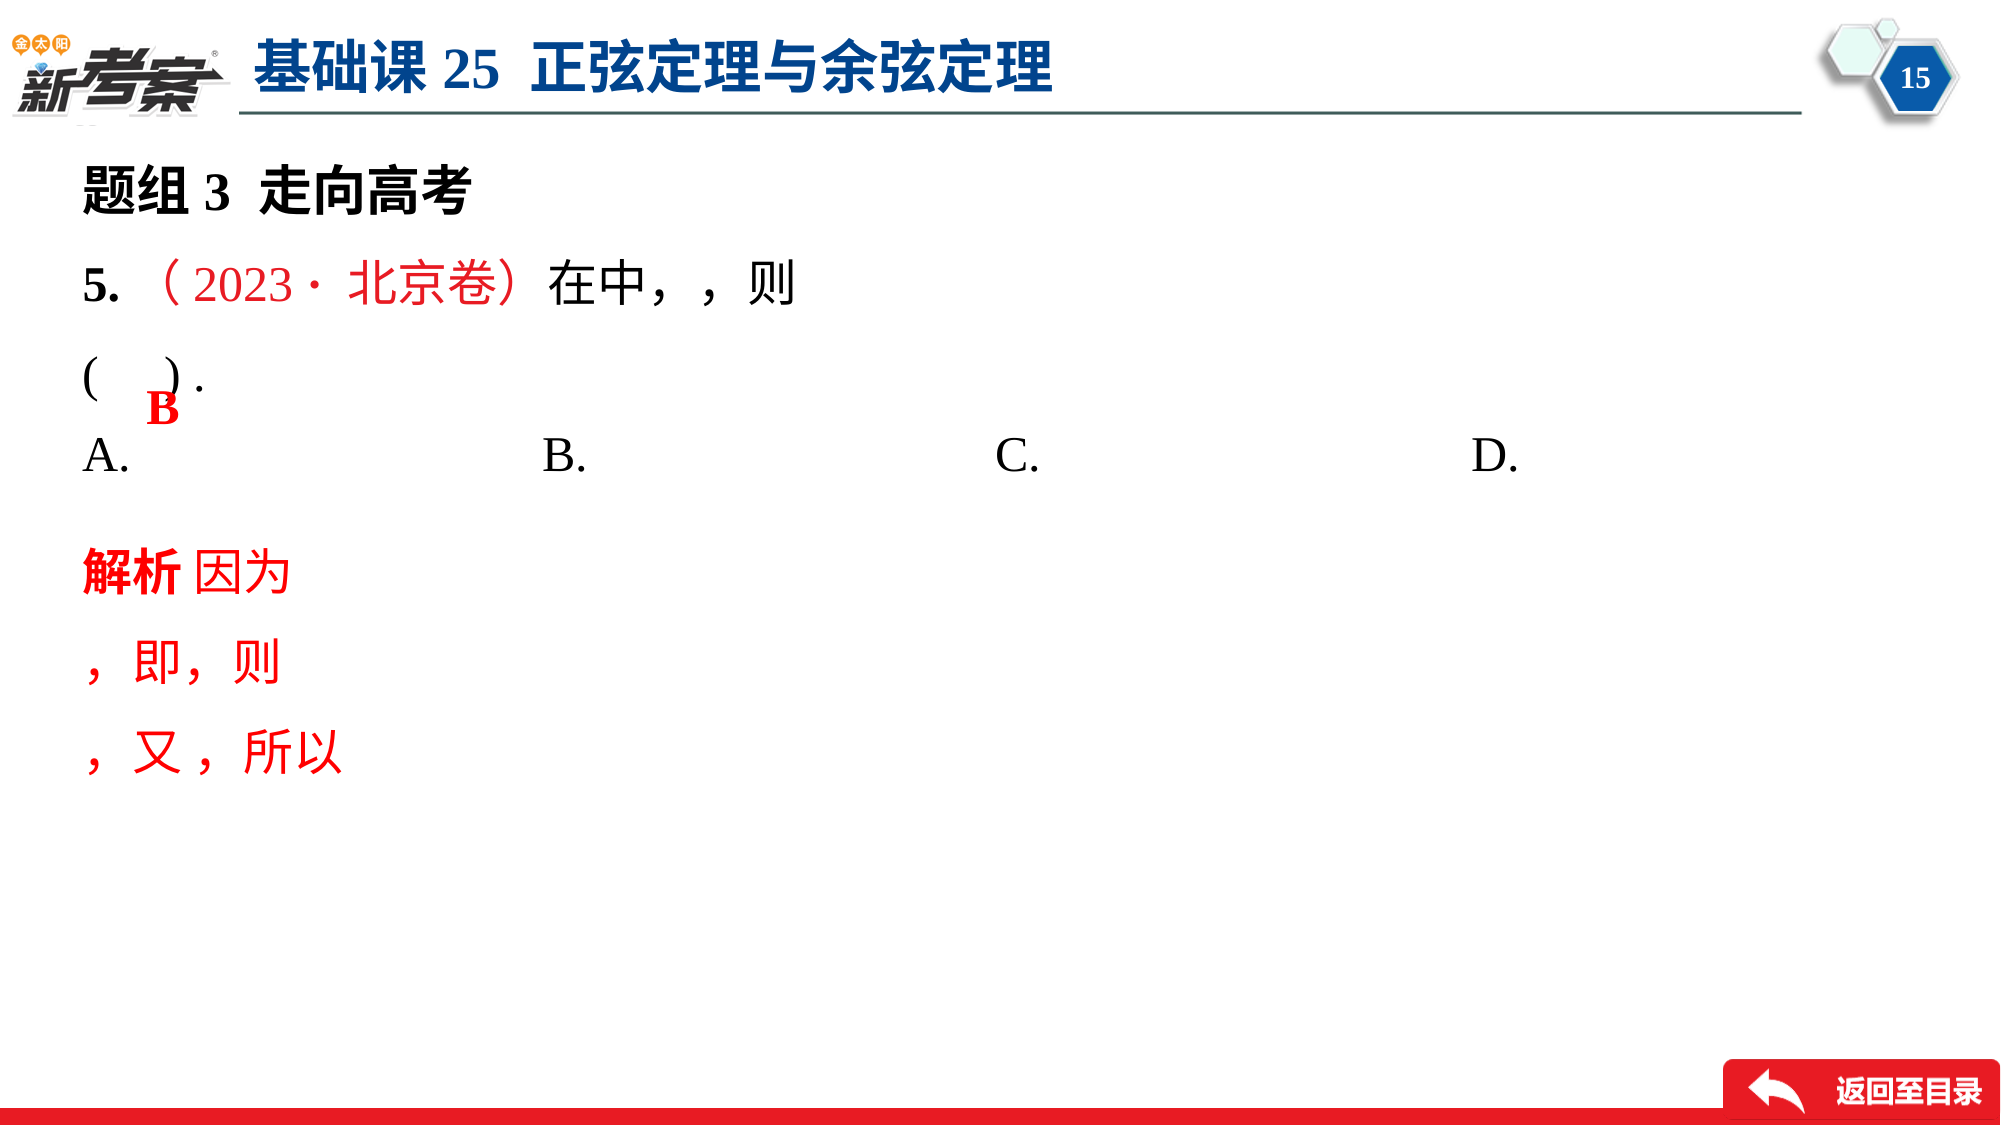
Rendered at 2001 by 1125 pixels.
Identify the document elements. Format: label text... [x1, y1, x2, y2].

text_box B [128, 346, 198, 426]
text_box 题组3 走向高考 [82, 124, 1917, 280]
picture [0, 0, 2001, 1125]
